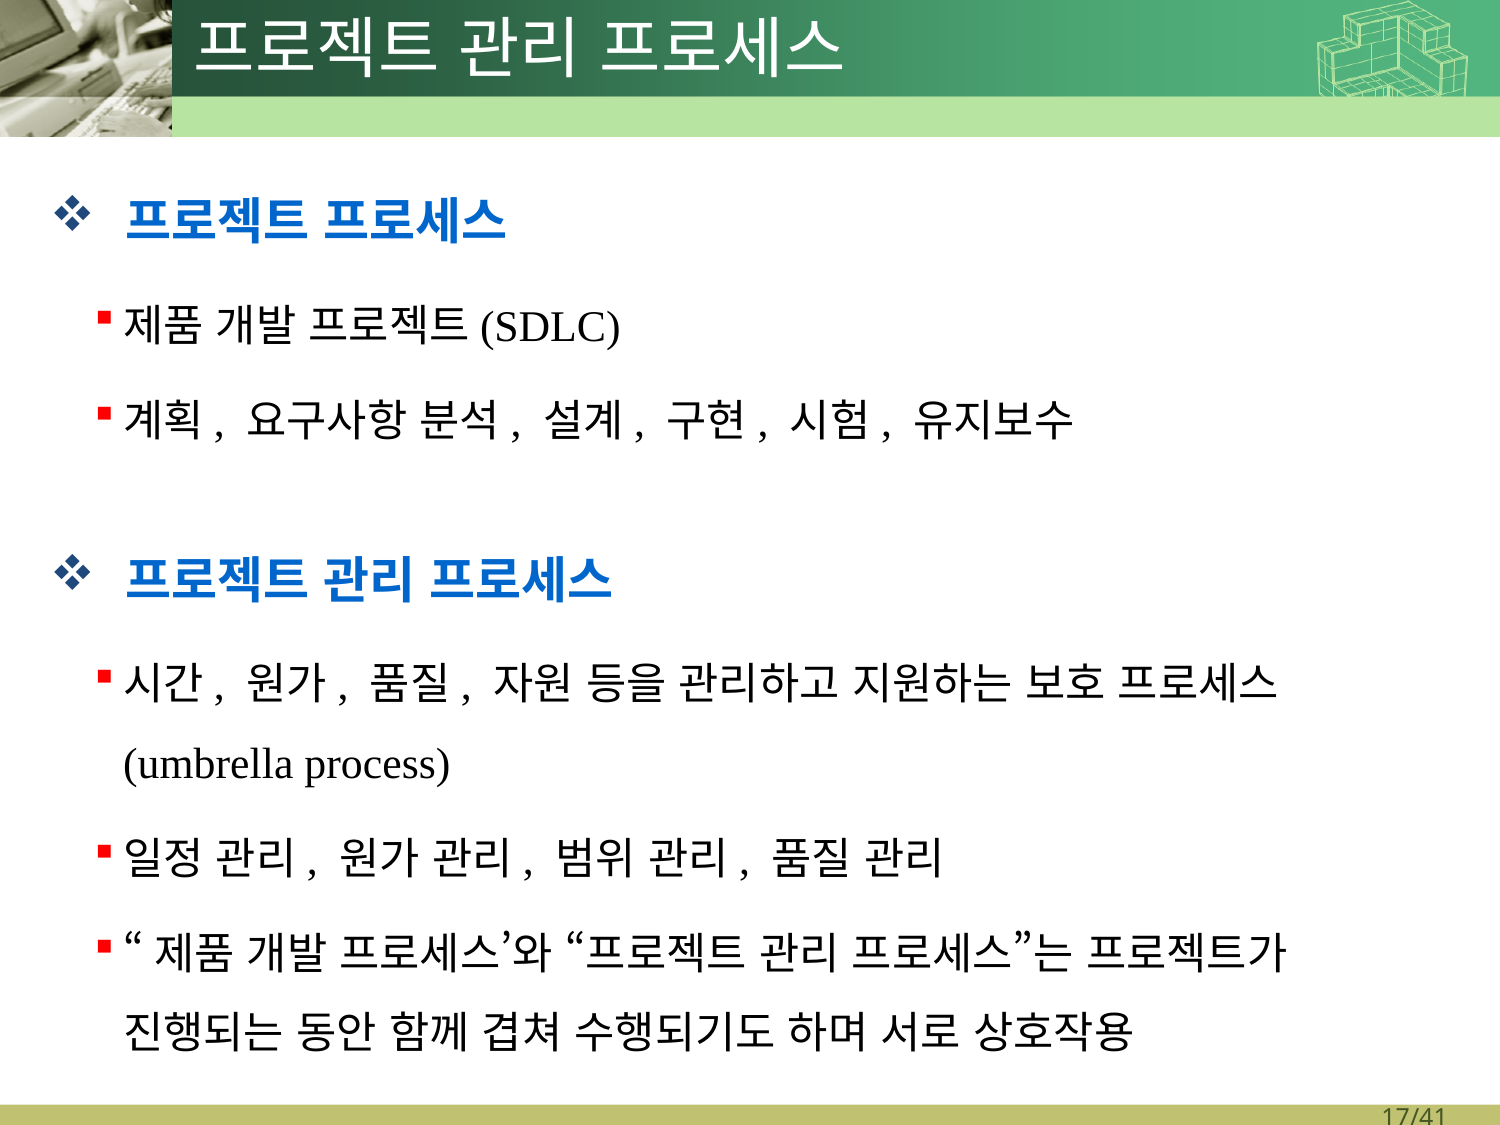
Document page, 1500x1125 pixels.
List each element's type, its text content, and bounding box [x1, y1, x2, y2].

list 프로젝트 프로세스 제품 개발 프로젝트(SDLC) 계획, 요구사항 분석, 설계, 구현, 시험, 유지보수 프로젝트 관리 프로세스 시간, 원가, 품질, 자원 등을 관리하고 지원하는 보호 프로세스(umbrella process) 일정 관리, 원가 관리, 범위 관리, 품질 관리 “제품 개발 프로세스’와 “프로젝트 관리 프로세스”는 프로젝트가 진행되는 동안 함께 겹쳐 수행되기도 하며 서로 상호작용 [35, 152, 1465, 1090]
title 프로젝트 관리 프로세스 [178, 9, 1339, 82]
picture [0, 0, 1500, 151]
